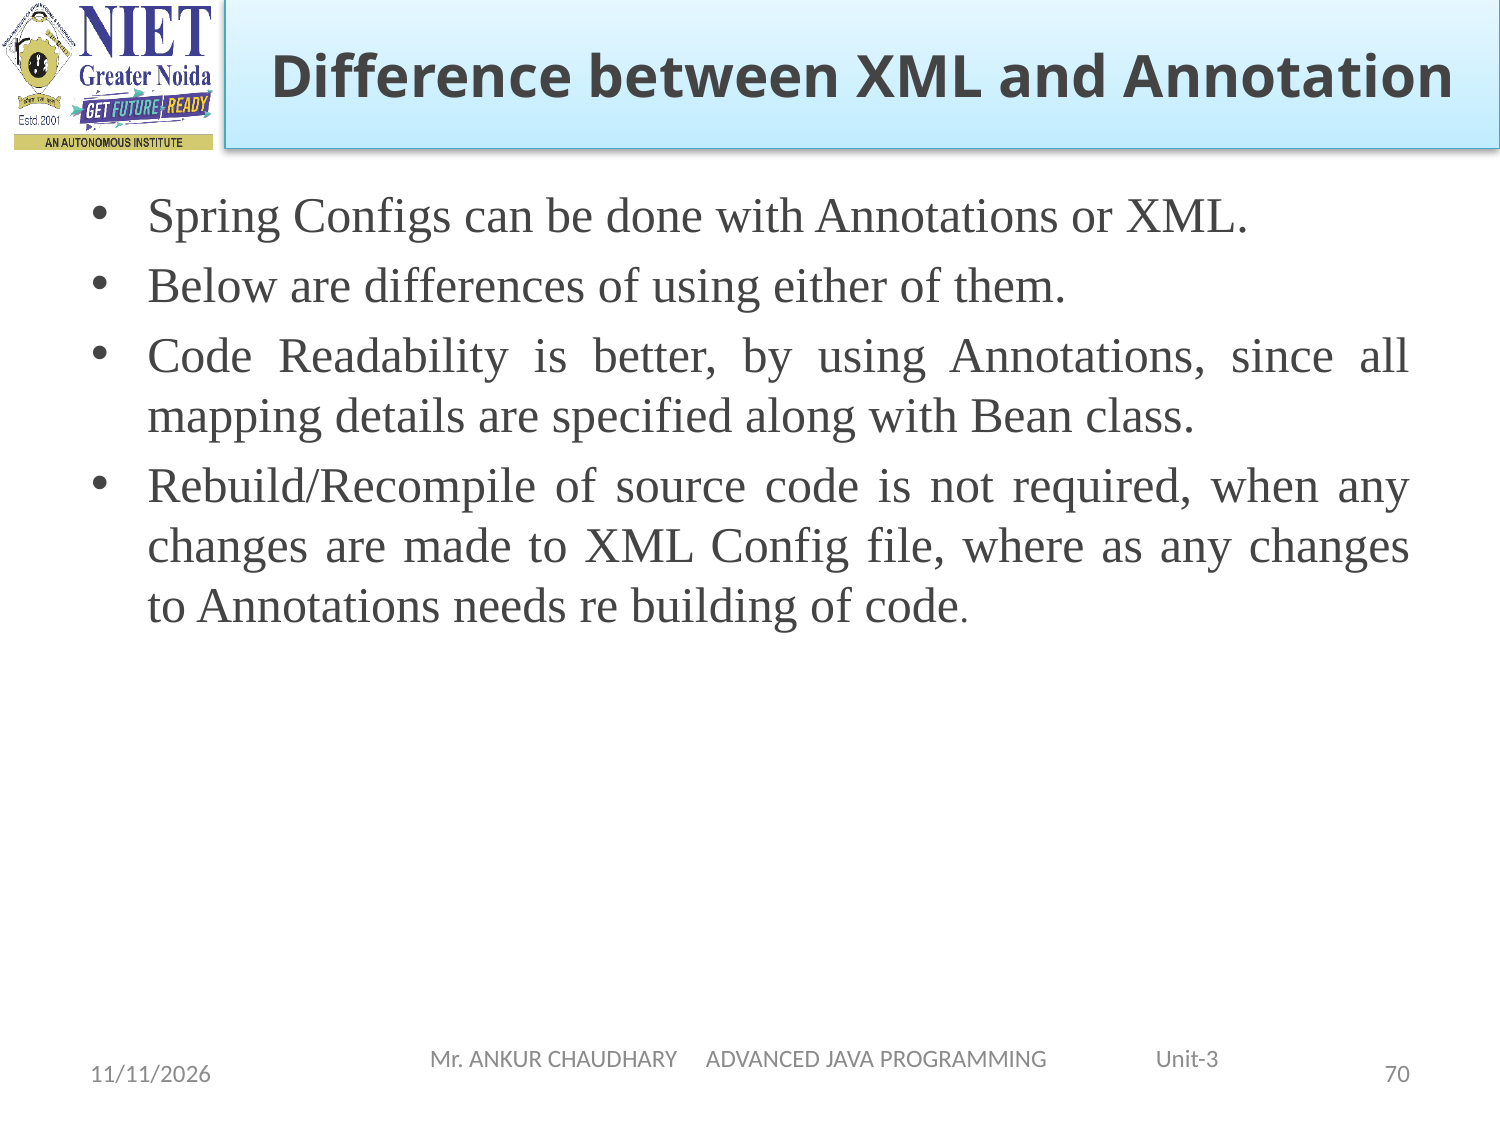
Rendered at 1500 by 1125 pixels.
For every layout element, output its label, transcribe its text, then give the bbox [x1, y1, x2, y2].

picture [2, 3, 213, 150]
list Spring Configs can be done with Annotations or XML. Below are differences of using either of them. Code Readability is better, by using Annotations, since all mapping details are specified along with Bean class. Rebuild/Recompile of source code is not required, when any changes are made to XML Config file, where as any changes to Annotations needs re building of code. [76, 174, 1426, 918]
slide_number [75, 1042, 412, 1103]
footer Mr. ANKUR CHAUDHARY ADVANCED JAVA PROGRAMMING Unit-3 [412, 1042, 1074, 1103]
text_box Difference between XML and Annotation [224, 0, 1500, 149]
slide_number 70 [1074, 1042, 1425, 1103]
